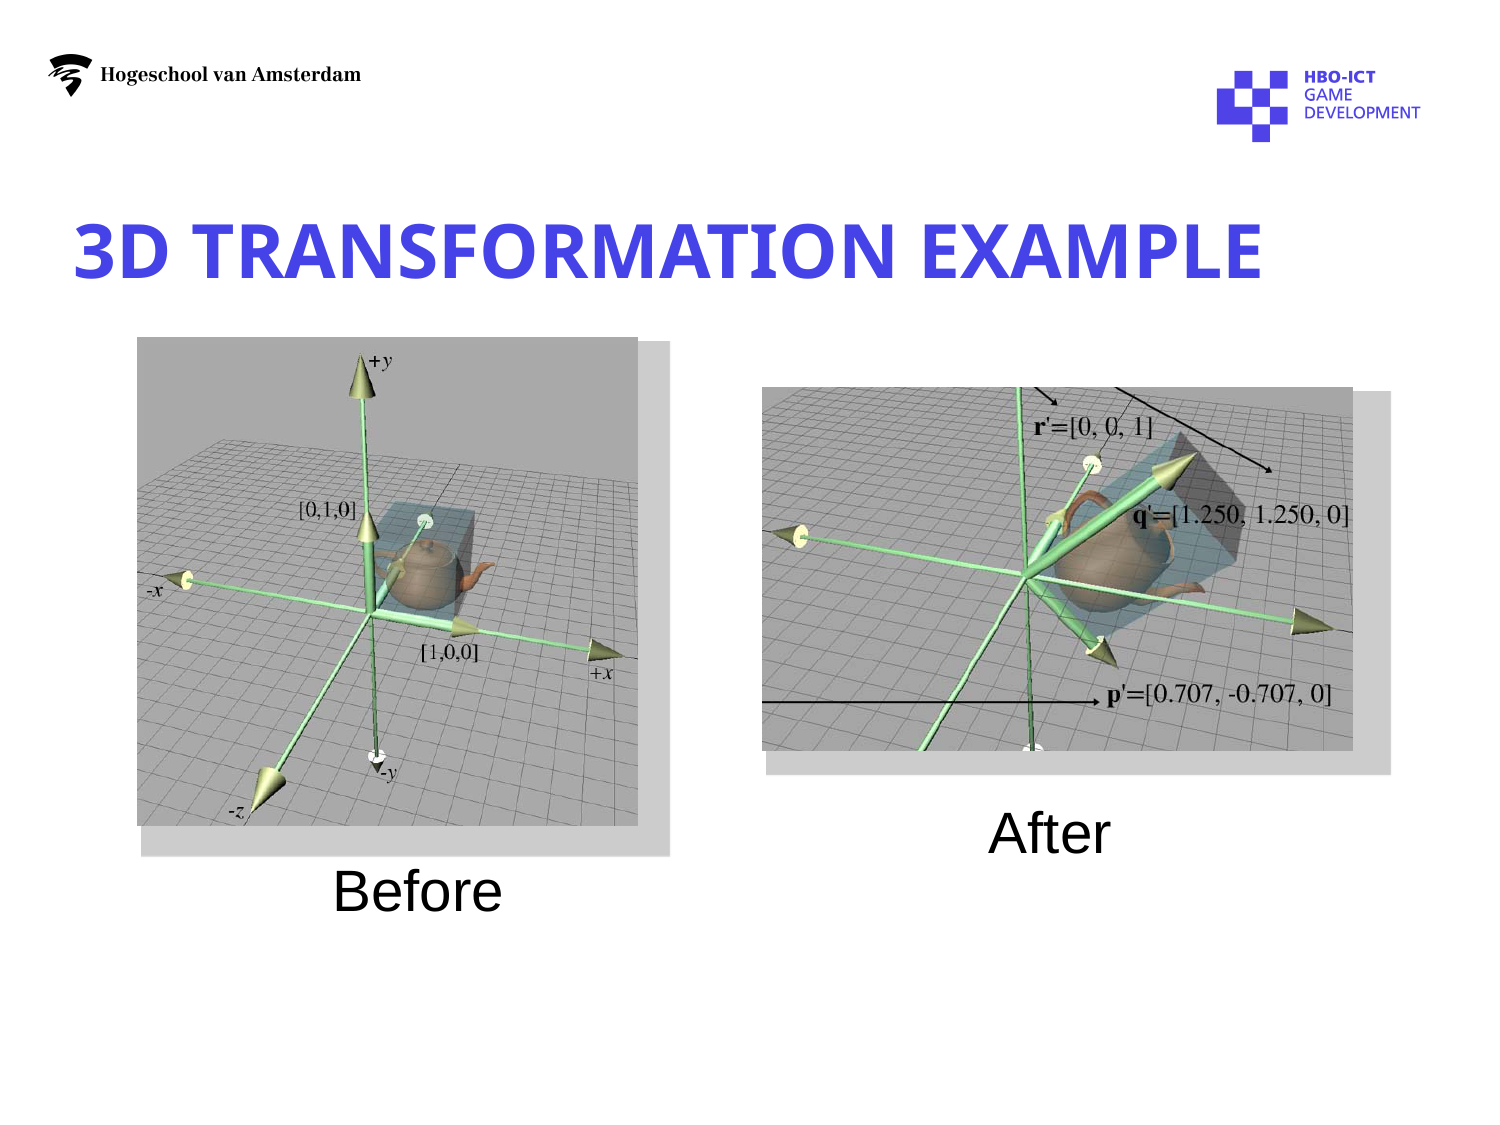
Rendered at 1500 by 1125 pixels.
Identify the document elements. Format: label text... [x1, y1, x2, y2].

title 3D Transformation Example [59, 154, 1409, 343]
picture [48, 54, 361, 97]
picture [1181, 35, 1447, 166]
picture [762, 387, 1353, 751]
picture [137, 337, 638, 826]
text_box Before [317, 858, 520, 931]
text_box After [974, 787, 1127, 873]
